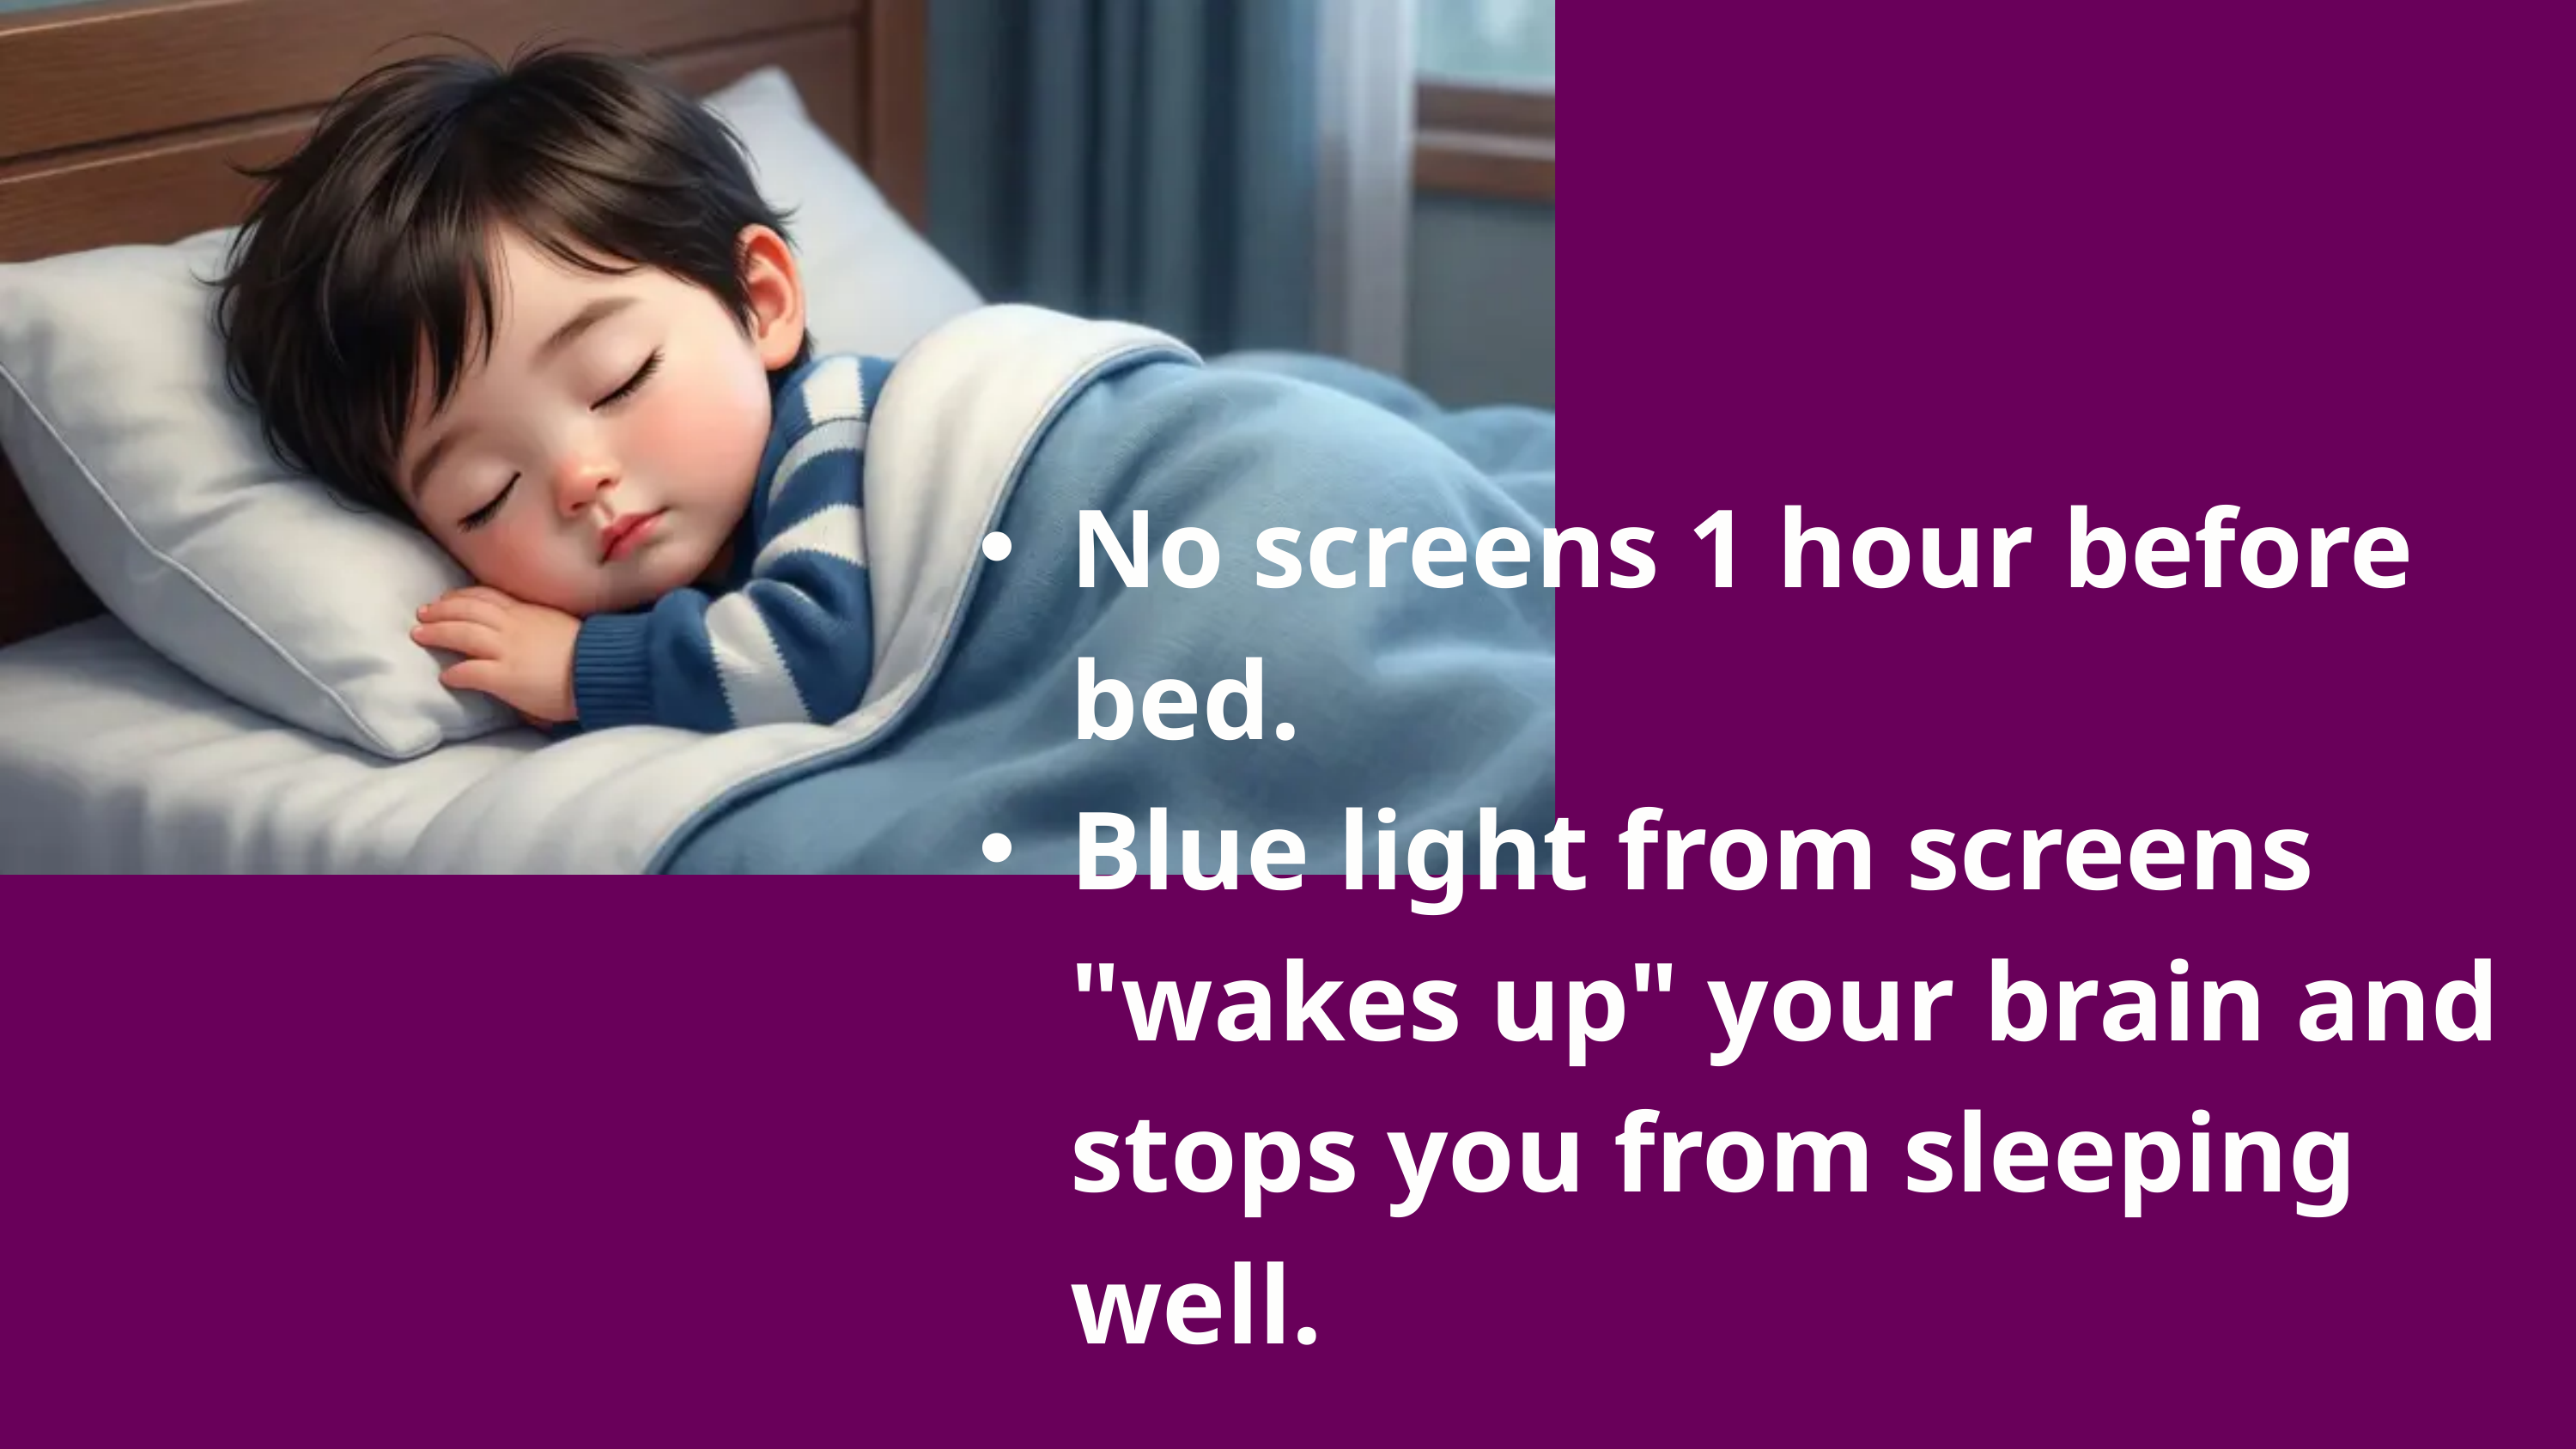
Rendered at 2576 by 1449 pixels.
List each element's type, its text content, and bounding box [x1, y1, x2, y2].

text_box No screens 1 hour before bed. Blue light from screens "wakes up" your brain and stops you from sleeping well. [886, 458, 2576, 1365]
text_box [0, 0, 1556, 875]
